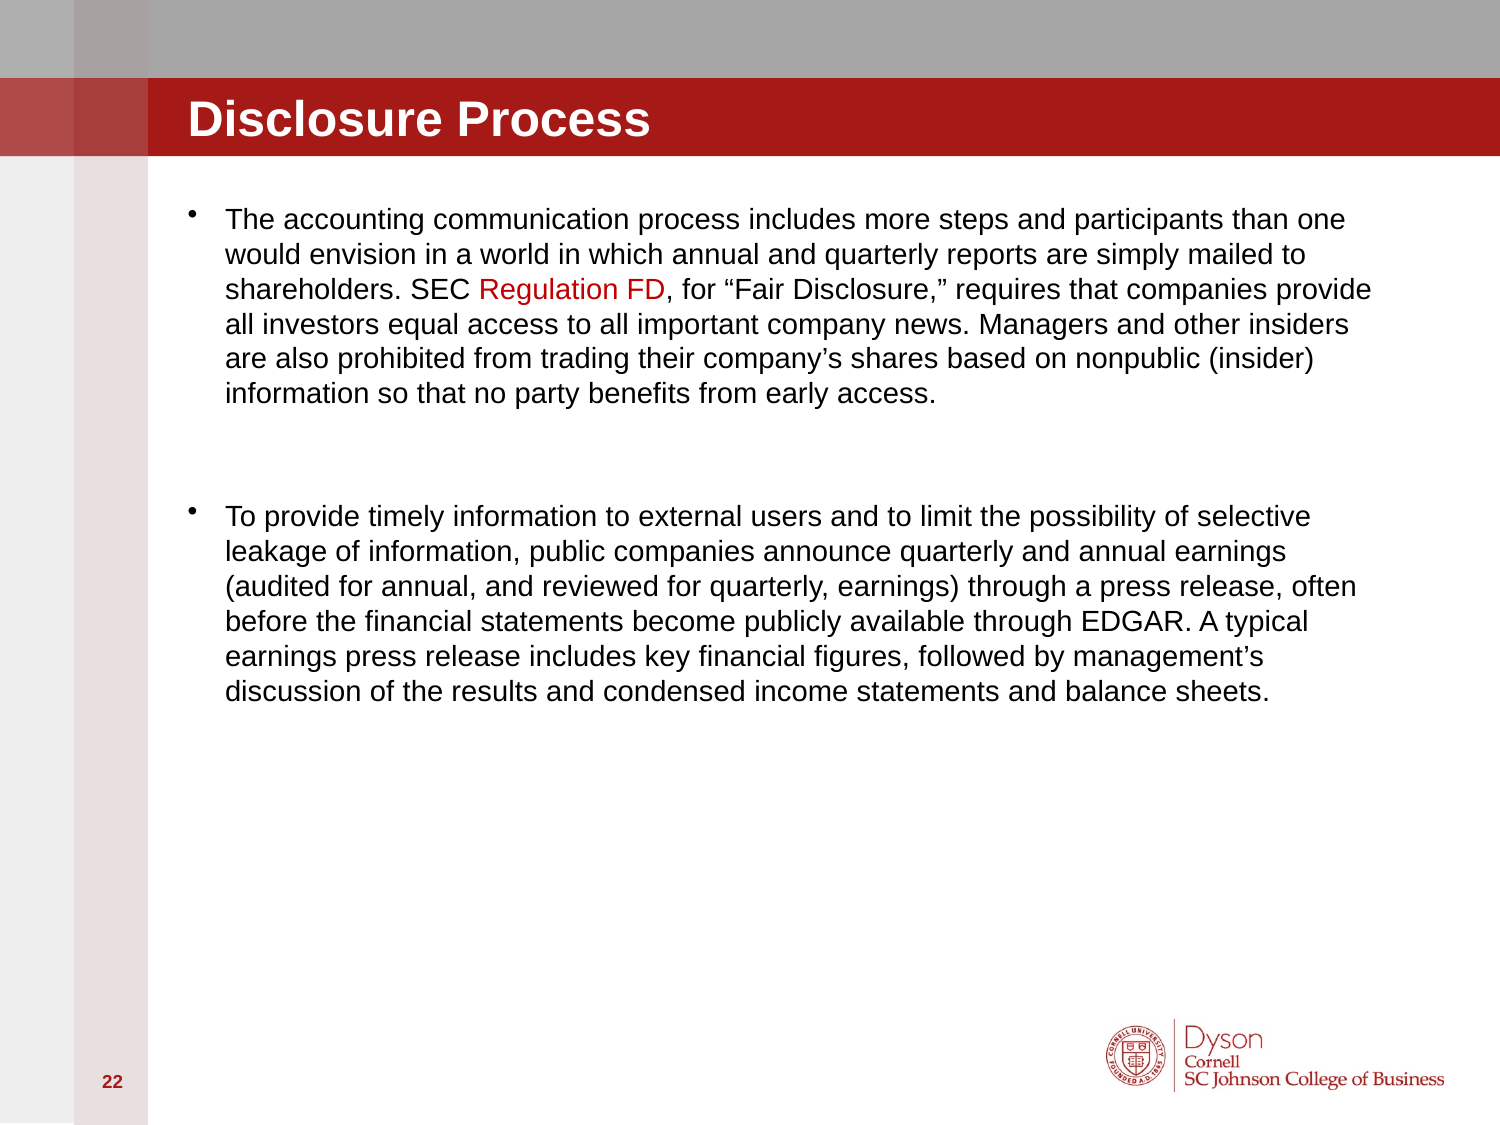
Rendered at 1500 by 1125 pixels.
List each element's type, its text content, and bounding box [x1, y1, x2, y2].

picture [1106, 1019, 1444, 1092]
title Disclosure Process [187, 46, 1425, 147]
slide_number 22 [74, 1062, 151, 1125]
list The accounting communication process includes more steps and participants than one would envision in a world in which annual and quarterly reports are simply mailed to shareholders. SEC Regulation FD, for “Fair Disclosure,” requires that companies provide all investors equal access to all important company news. Managers and other insiders are also prohibited from trading their company’s shares based on nonpublic (insider) information so that no party benefits from early access. To provide timely information to external users and to limit the possibility of selective leakage of information, public companies announce quarterly and annual earnings (audited for annual, and reviewed for quarterly, earnings) through a press release, often before the financial statements become publicly available through EDGAR. A typical earnings press release includes key financial figures, followed by management’s discussion of the results and condensed income statements and balance sheets. [187, 200, 1388, 1038]
